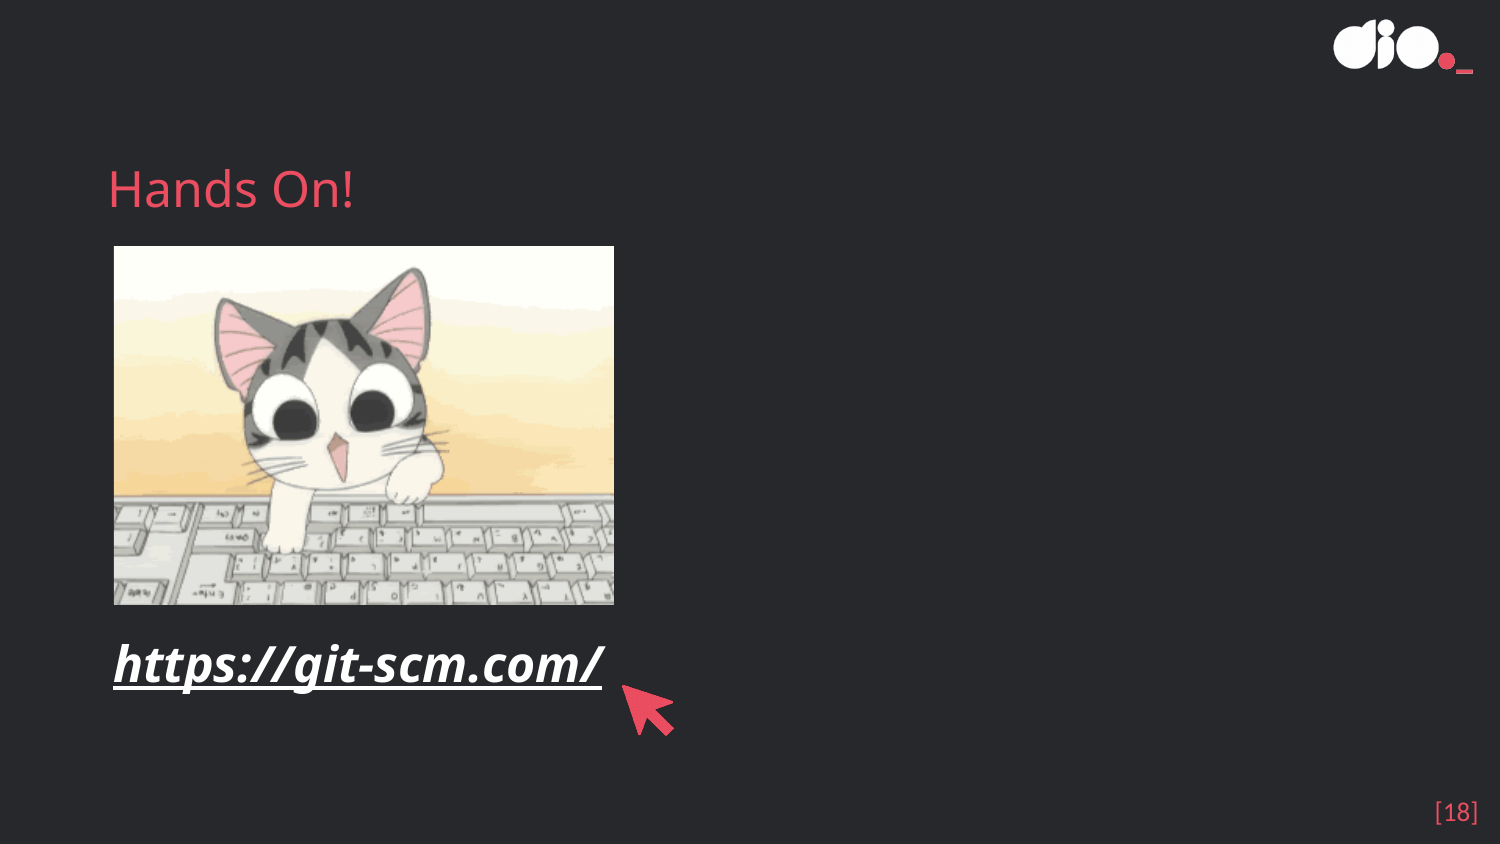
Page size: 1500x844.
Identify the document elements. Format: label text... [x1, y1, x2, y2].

picture [1332, 19, 1474, 75]
text_box https://git-scm.com/ [98, 607, 1368, 726]
slide_number [18] [1403, 779, 1494, 844]
picture [603, 665, 693, 755]
picture [113, 245, 615, 606]
text_box Hands On! [92, 142, 1404, 223]
